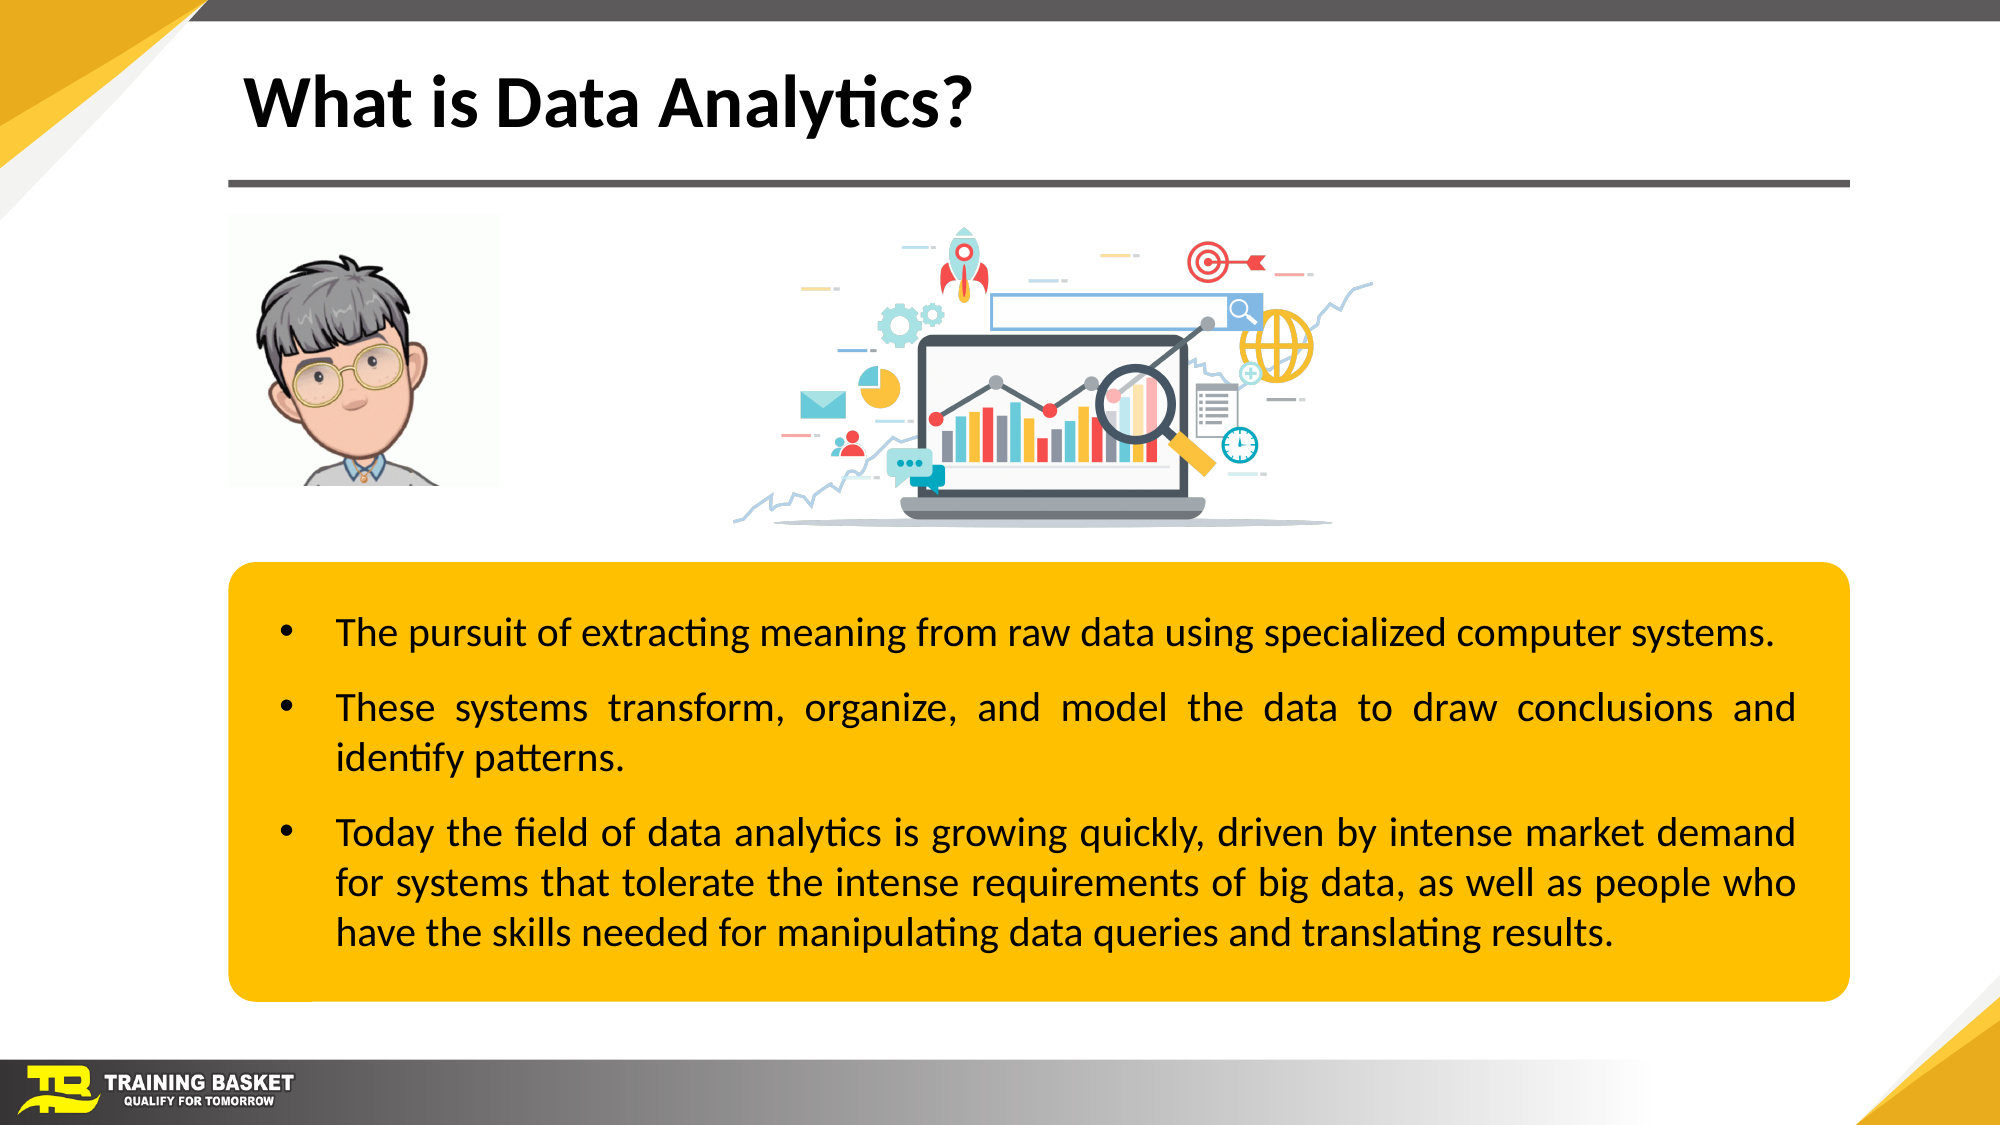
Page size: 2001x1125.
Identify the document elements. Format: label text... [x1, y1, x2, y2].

text_box [227, 179, 1851, 188]
picture [0, 1059, 1650, 1125]
text_box What is Data Analytics? [228, 45, 1217, 150]
picture [228, 214, 500, 486]
picture [712, 214, 1394, 558]
text_box The pursuit of extracting meaning from raw data using specialized computer systems. These systems transform, organize, and model the data to draw conclusions and identify patterns. Today the field of data analytics is growing quickly, driven by intense market demand for systems that tolerate the intense requirements of big data, as well as people who have the skills needed for manipulating data queries and translating results. [264, 597, 1813, 963]
text_box [227, 561, 1851, 1003]
